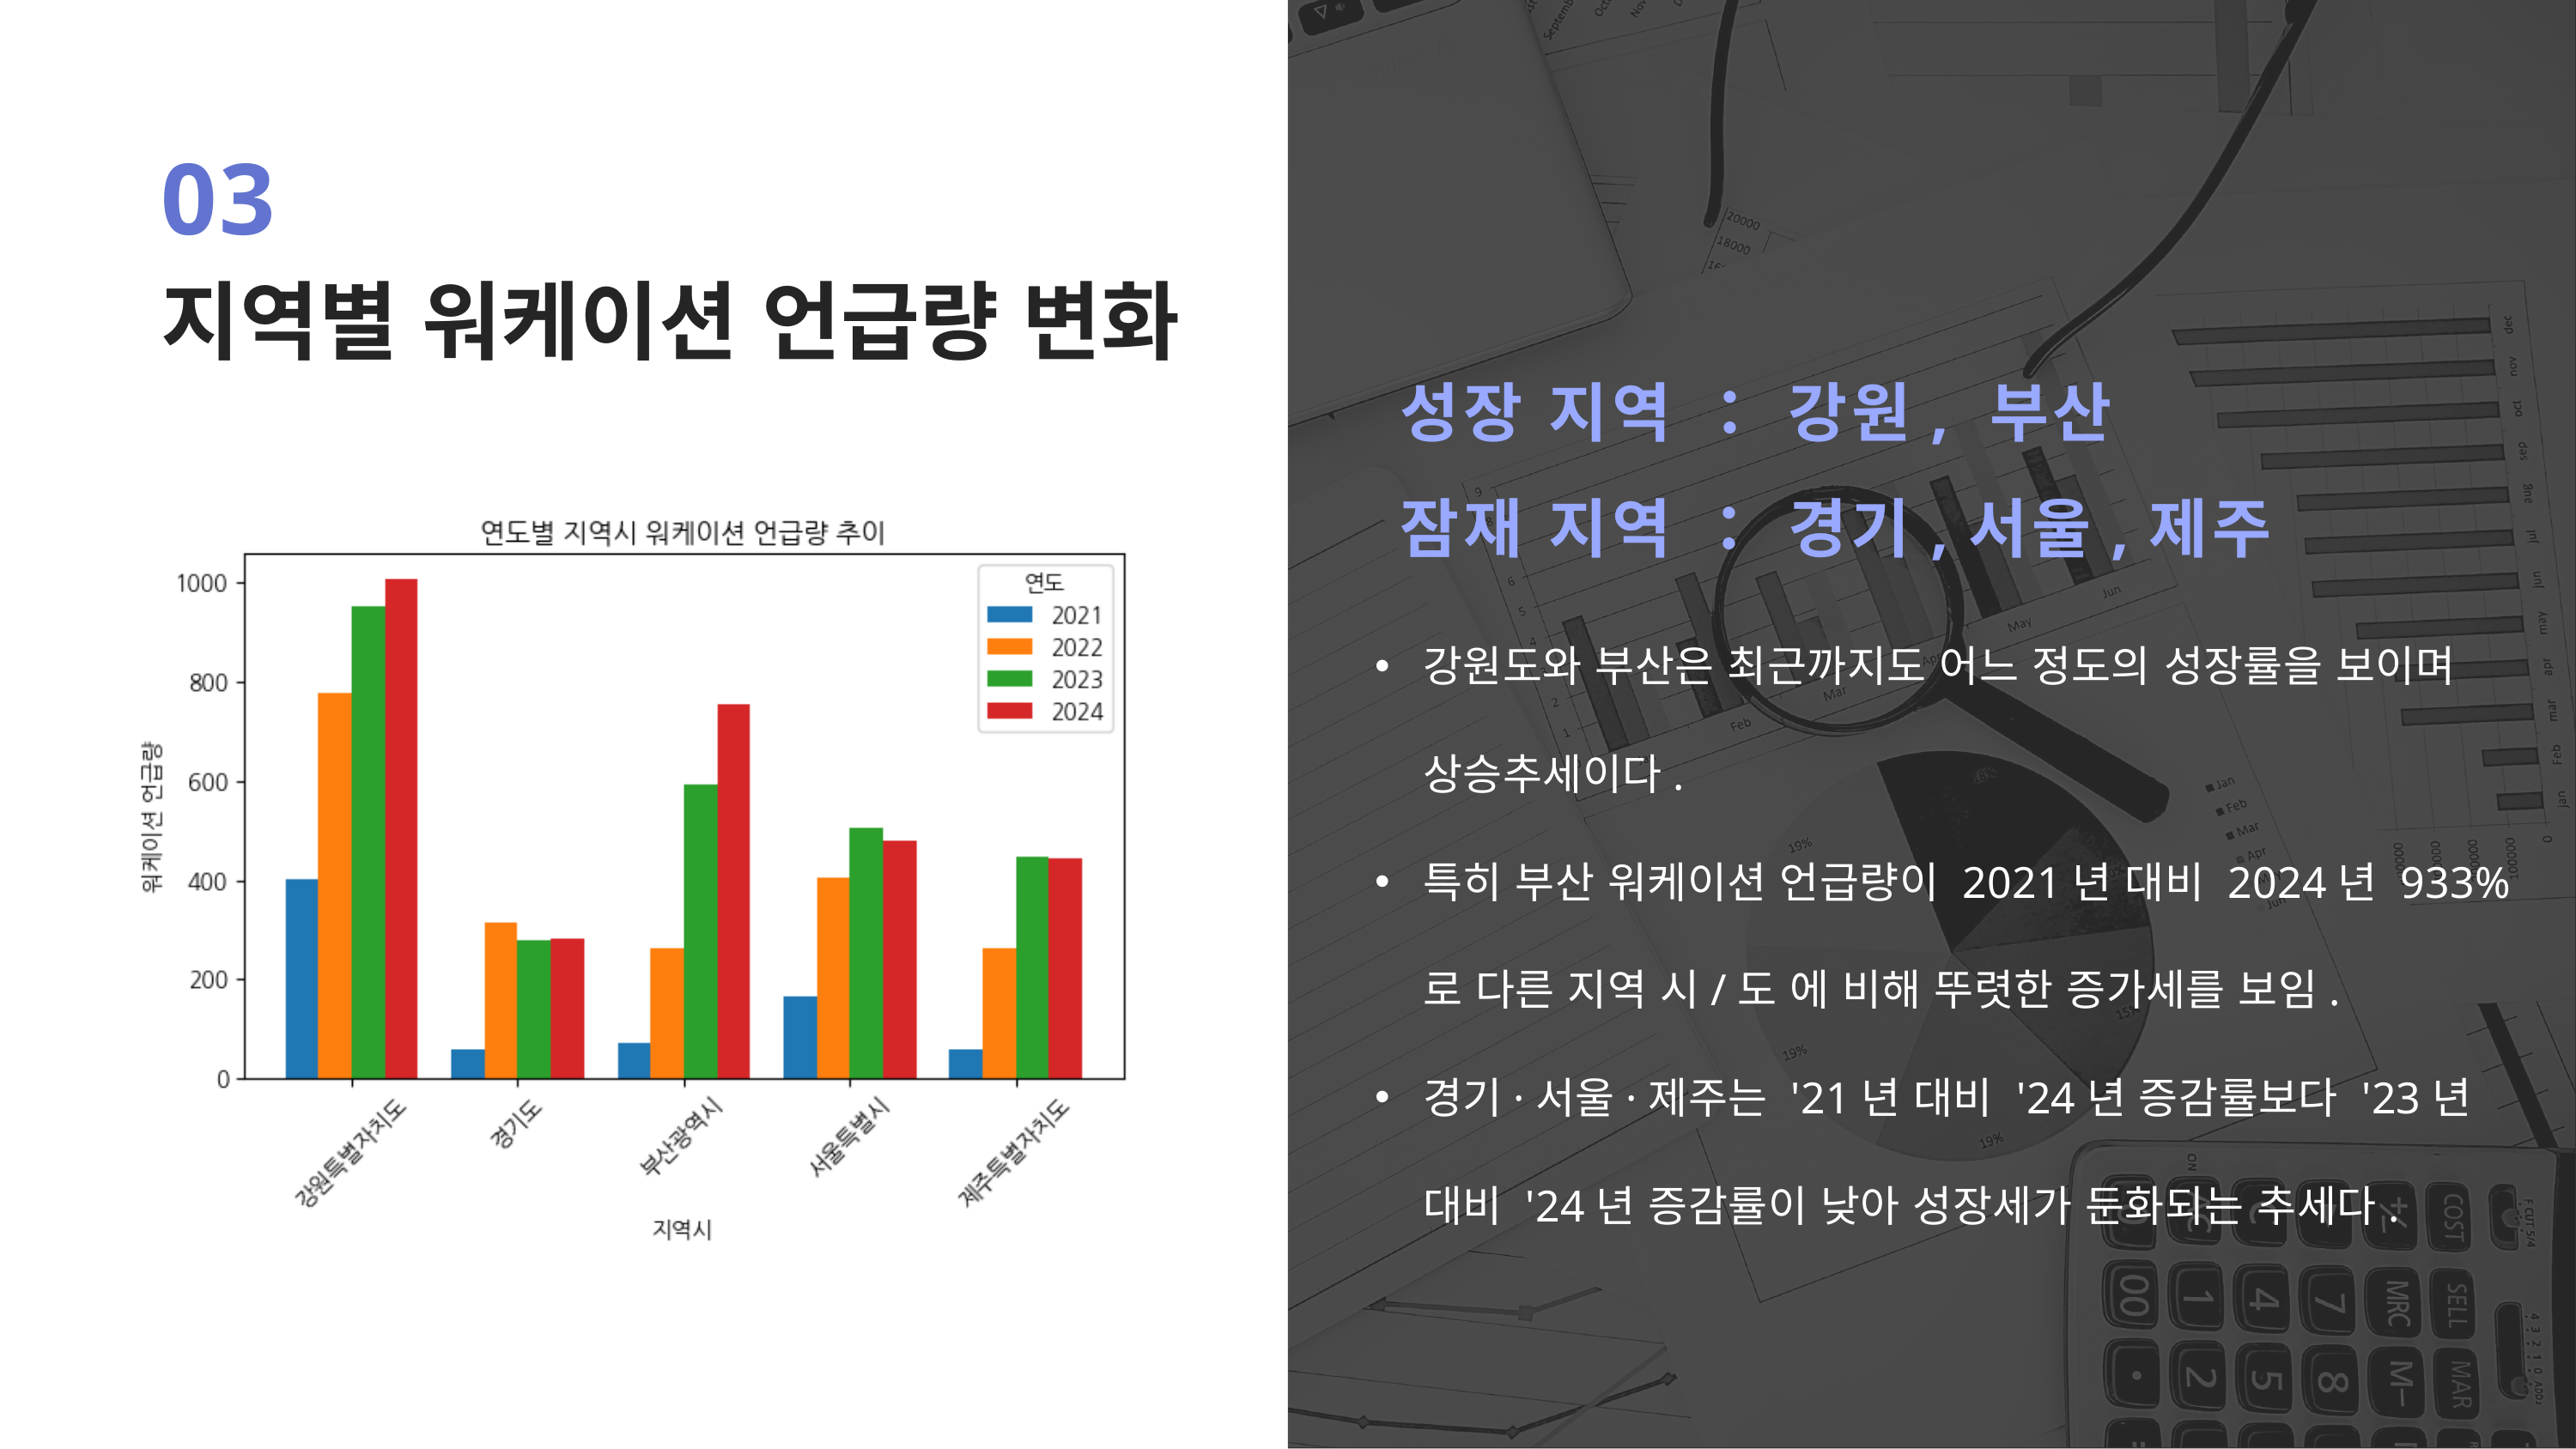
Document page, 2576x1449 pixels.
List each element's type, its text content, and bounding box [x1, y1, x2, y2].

text_box 03 [161, 58, 358, 184]
text_box 지역별 워케이션 언급량 변화 [161, 184, 1283, 370]
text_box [1287, 0, 2576, 1448]
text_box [1400, 847, 2493, 1256]
picture [128, 504, 1140, 1258]
